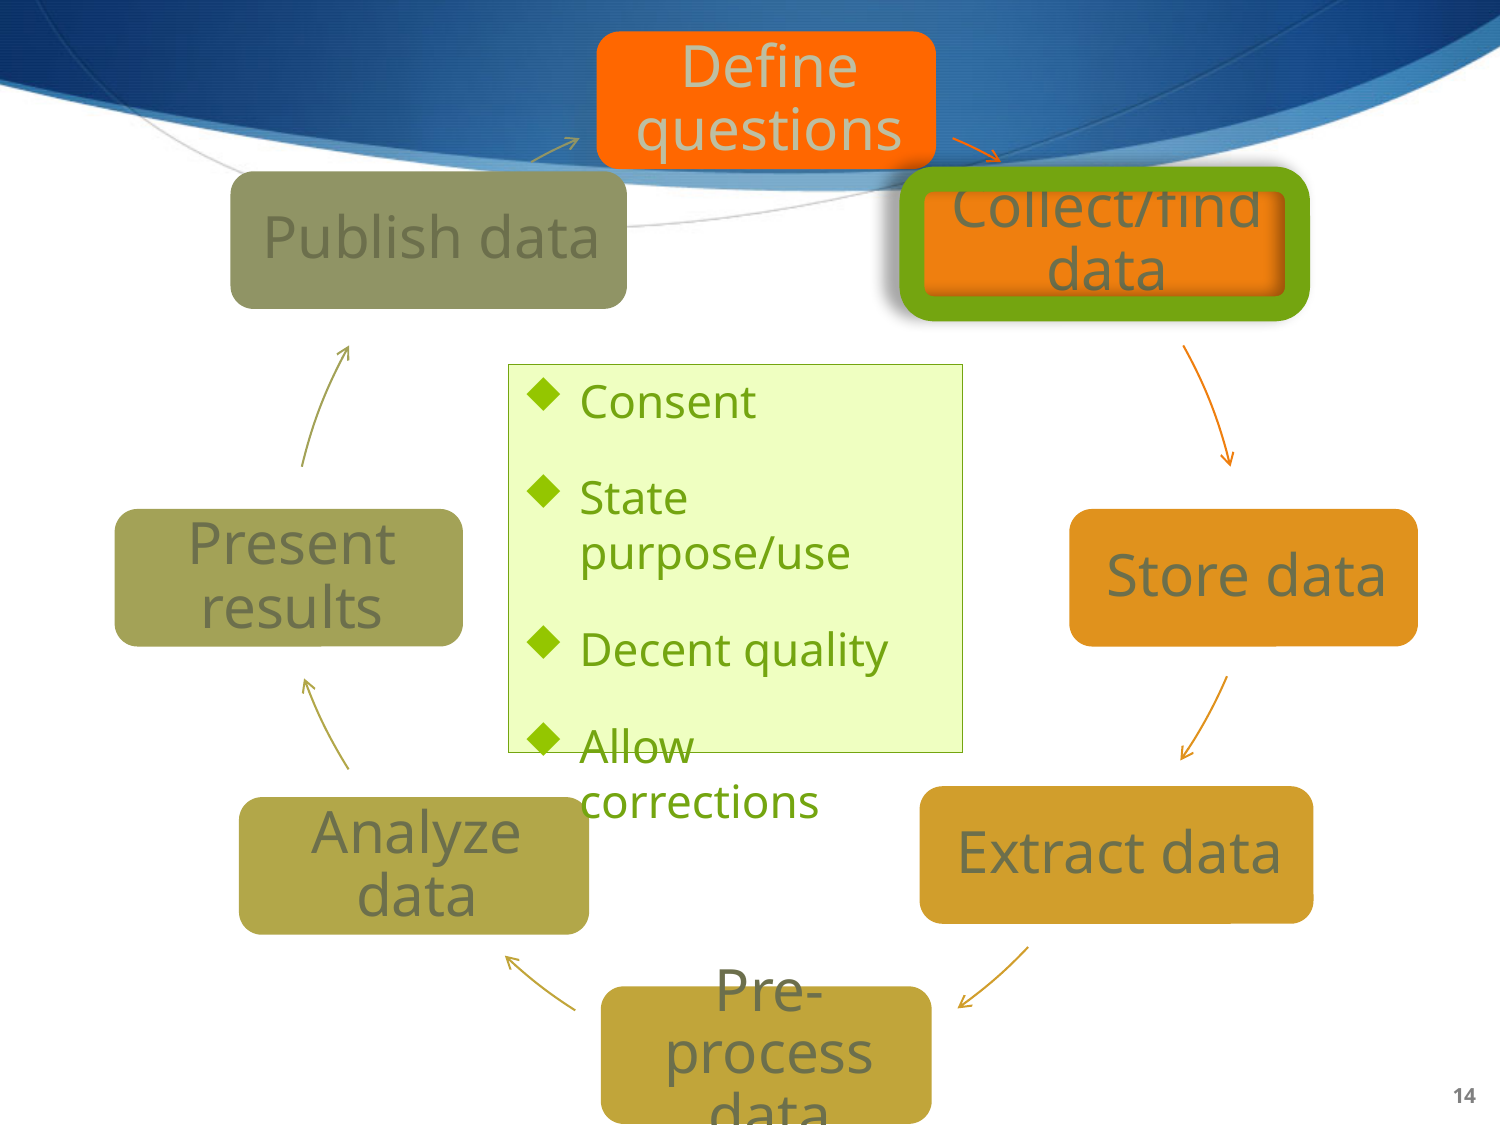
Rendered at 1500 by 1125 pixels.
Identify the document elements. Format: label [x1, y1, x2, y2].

picture [0, 0, 1500, 1125]
text_box [32, 29, 1500, 1125]
